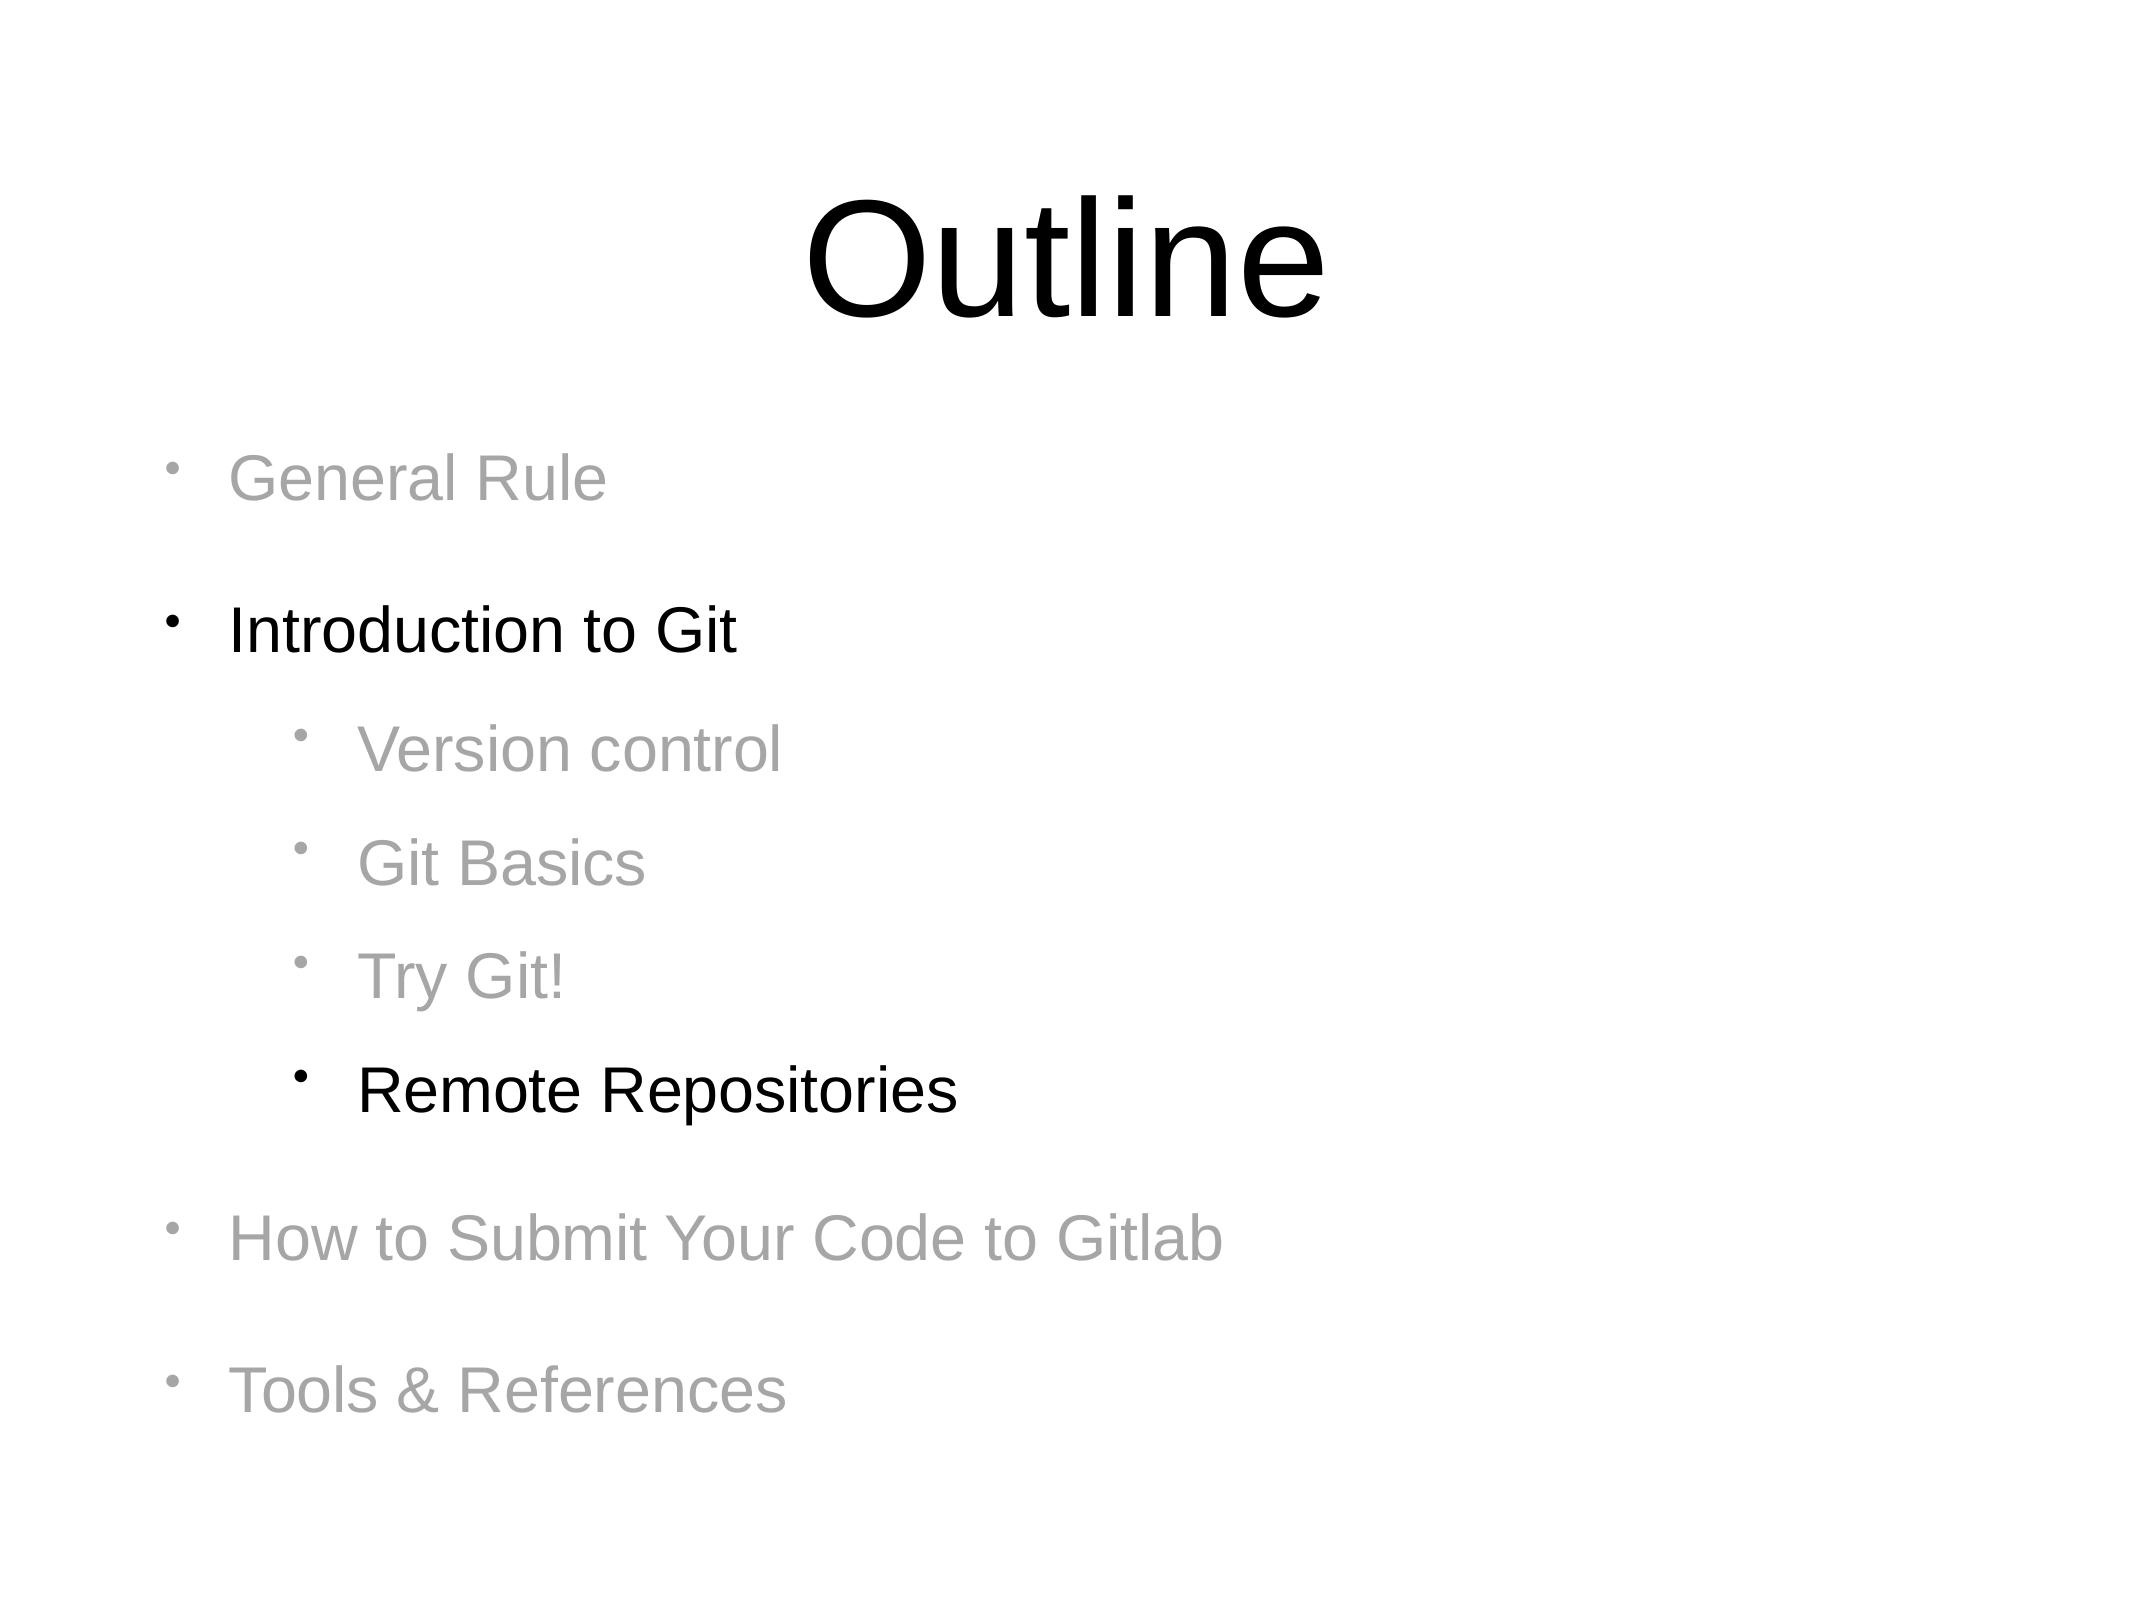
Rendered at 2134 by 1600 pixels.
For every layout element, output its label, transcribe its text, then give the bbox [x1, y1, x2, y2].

title Outline [155, 72, 1978, 426]
list General Rule Introduction to Git Version control Git Basics Try Git! Remote Repositories How to Submit Your Code to Gitlab Tools & References [155, 426, 1978, 1459]
